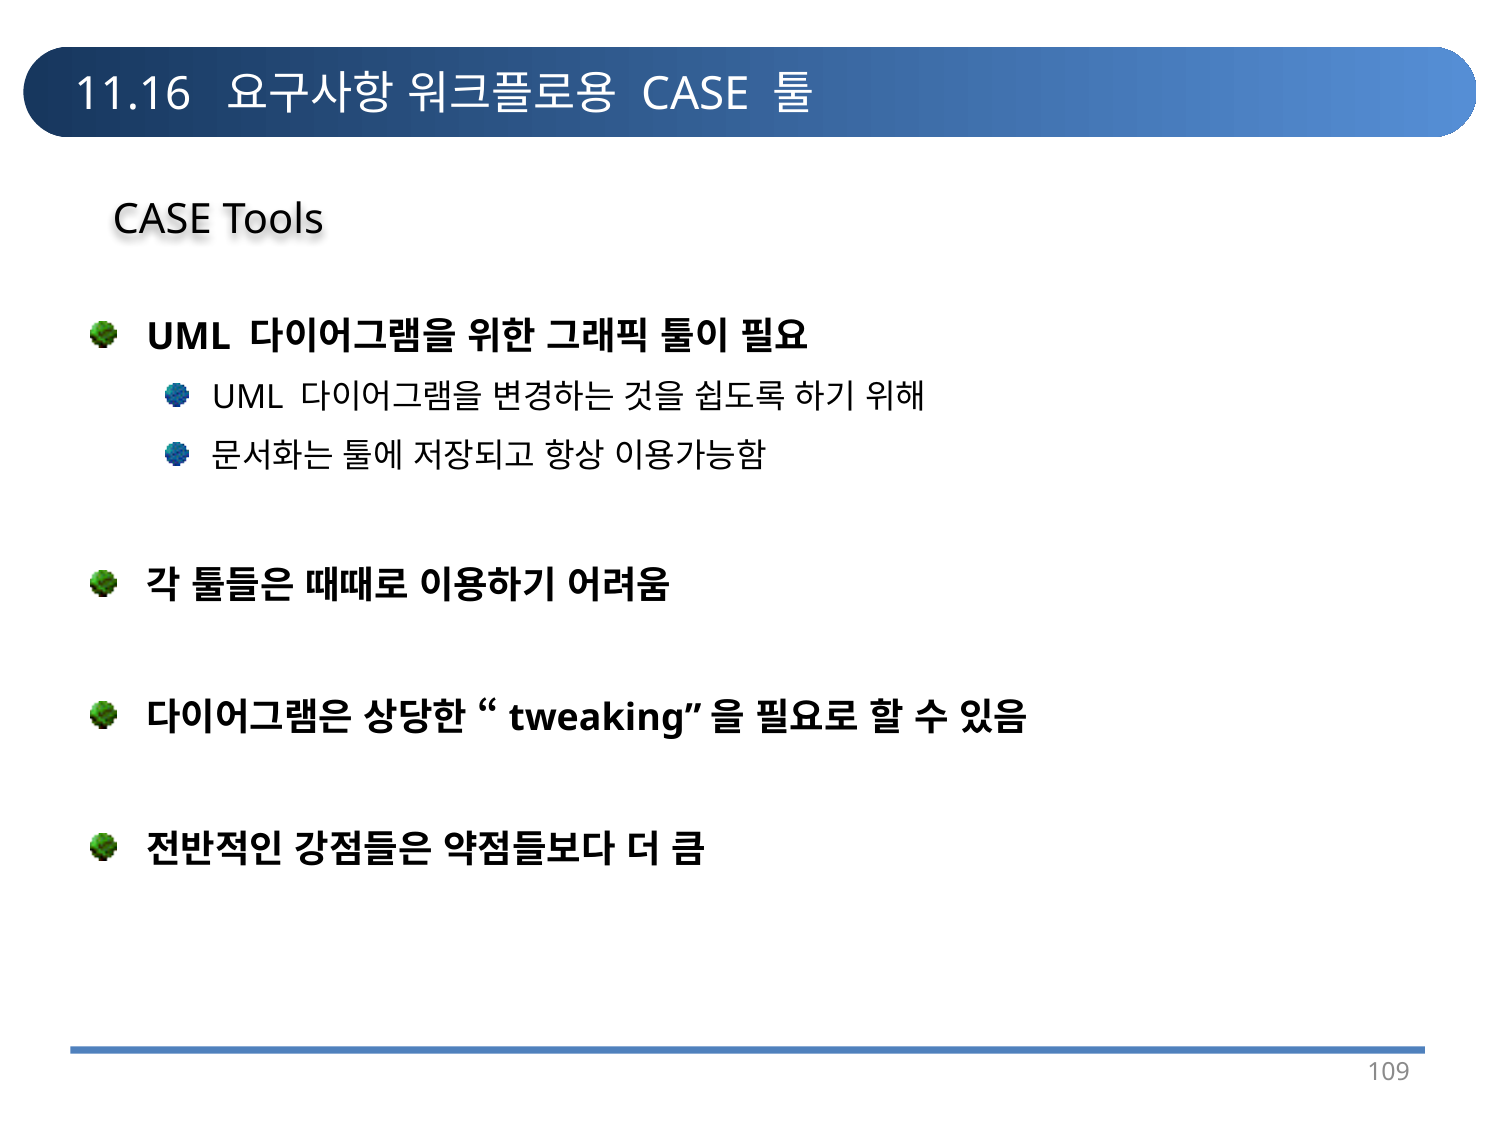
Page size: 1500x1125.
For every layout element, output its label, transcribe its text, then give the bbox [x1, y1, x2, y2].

list UML 다이어그램을 위한 그래픽 툴이 필요 UML 다이어그램을 변경하는 것을 쉽도록 하기 위해 문서화는 툴에 저장되고 항상 이용가능함 각 툴들은 때때로 이용하기 어려움 다이어그램은 상당한 “tweaking”을 필요로 할 수 있음 전반적인 강점들은 약점들보다 더 큼 [74, 290, 1471, 1006]
picture [90, 833, 117, 861]
picture [90, 321, 117, 348]
picture [165, 383, 189, 407]
title 11.16 요구사항 워크플로용 CASE 툴 [59, 56, 1410, 126]
picture [165, 442, 189, 466]
list CASE Tools [60, 180, 377, 255]
slide_number 109 [1074, 1042, 1425, 1103]
picture [90, 570, 117, 597]
picture [90, 701, 117, 729]
